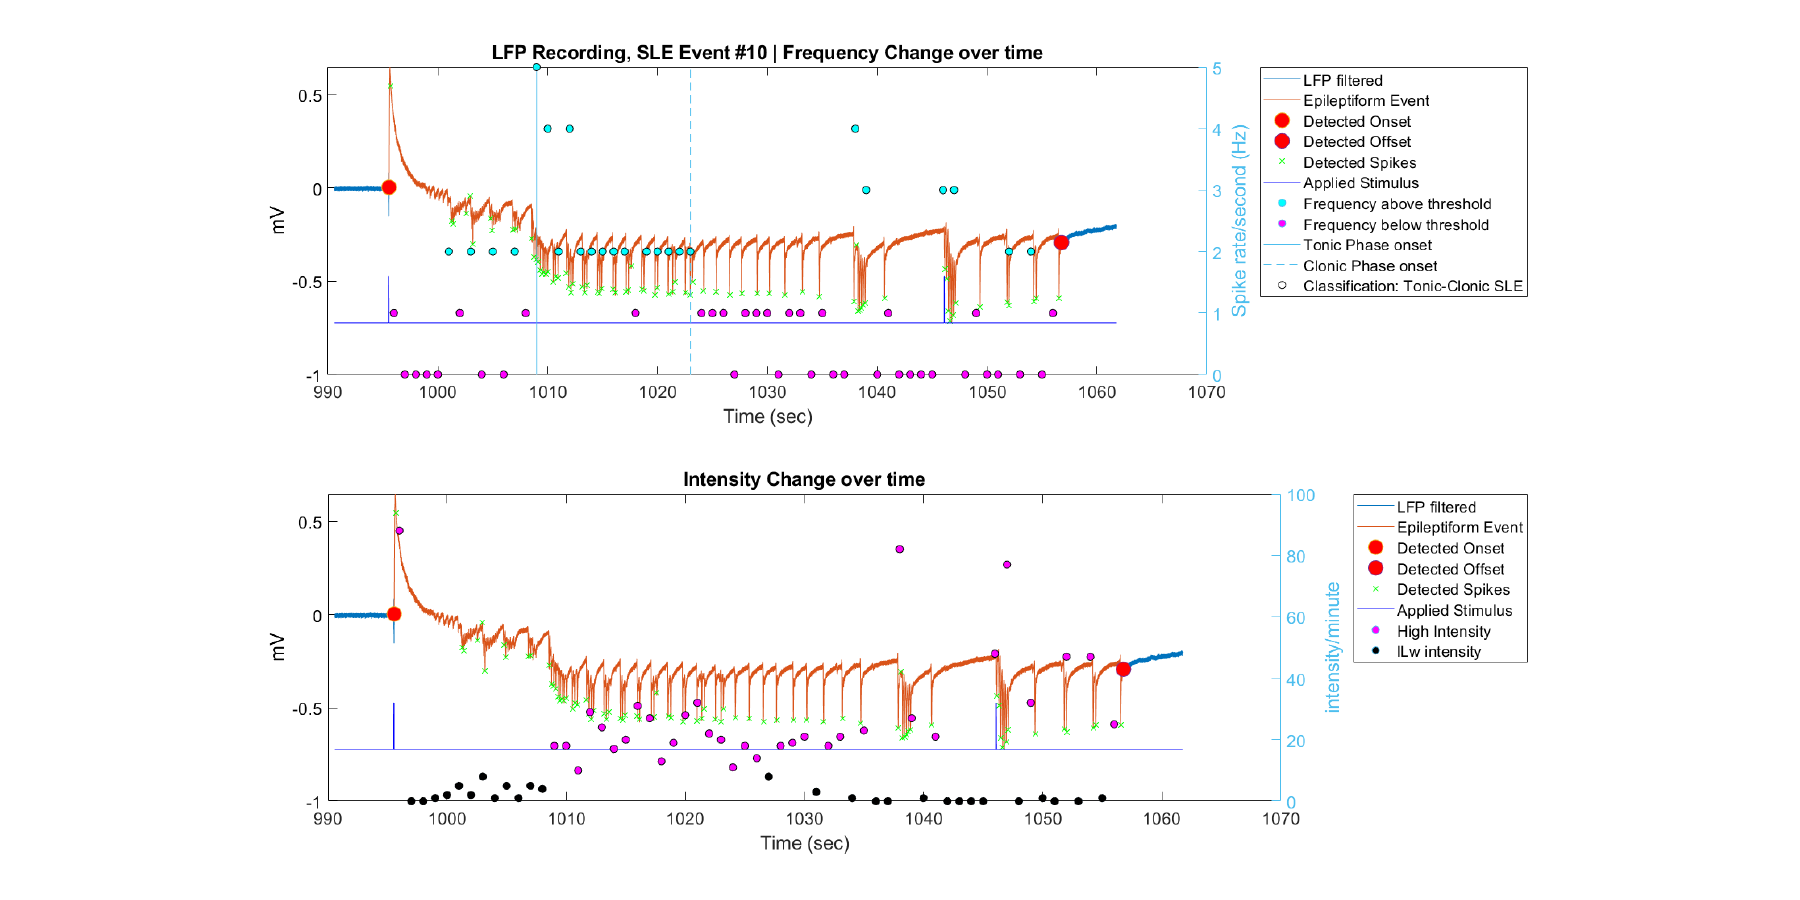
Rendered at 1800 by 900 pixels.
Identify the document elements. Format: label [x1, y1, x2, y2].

picture [126, 0, 1674, 900]
